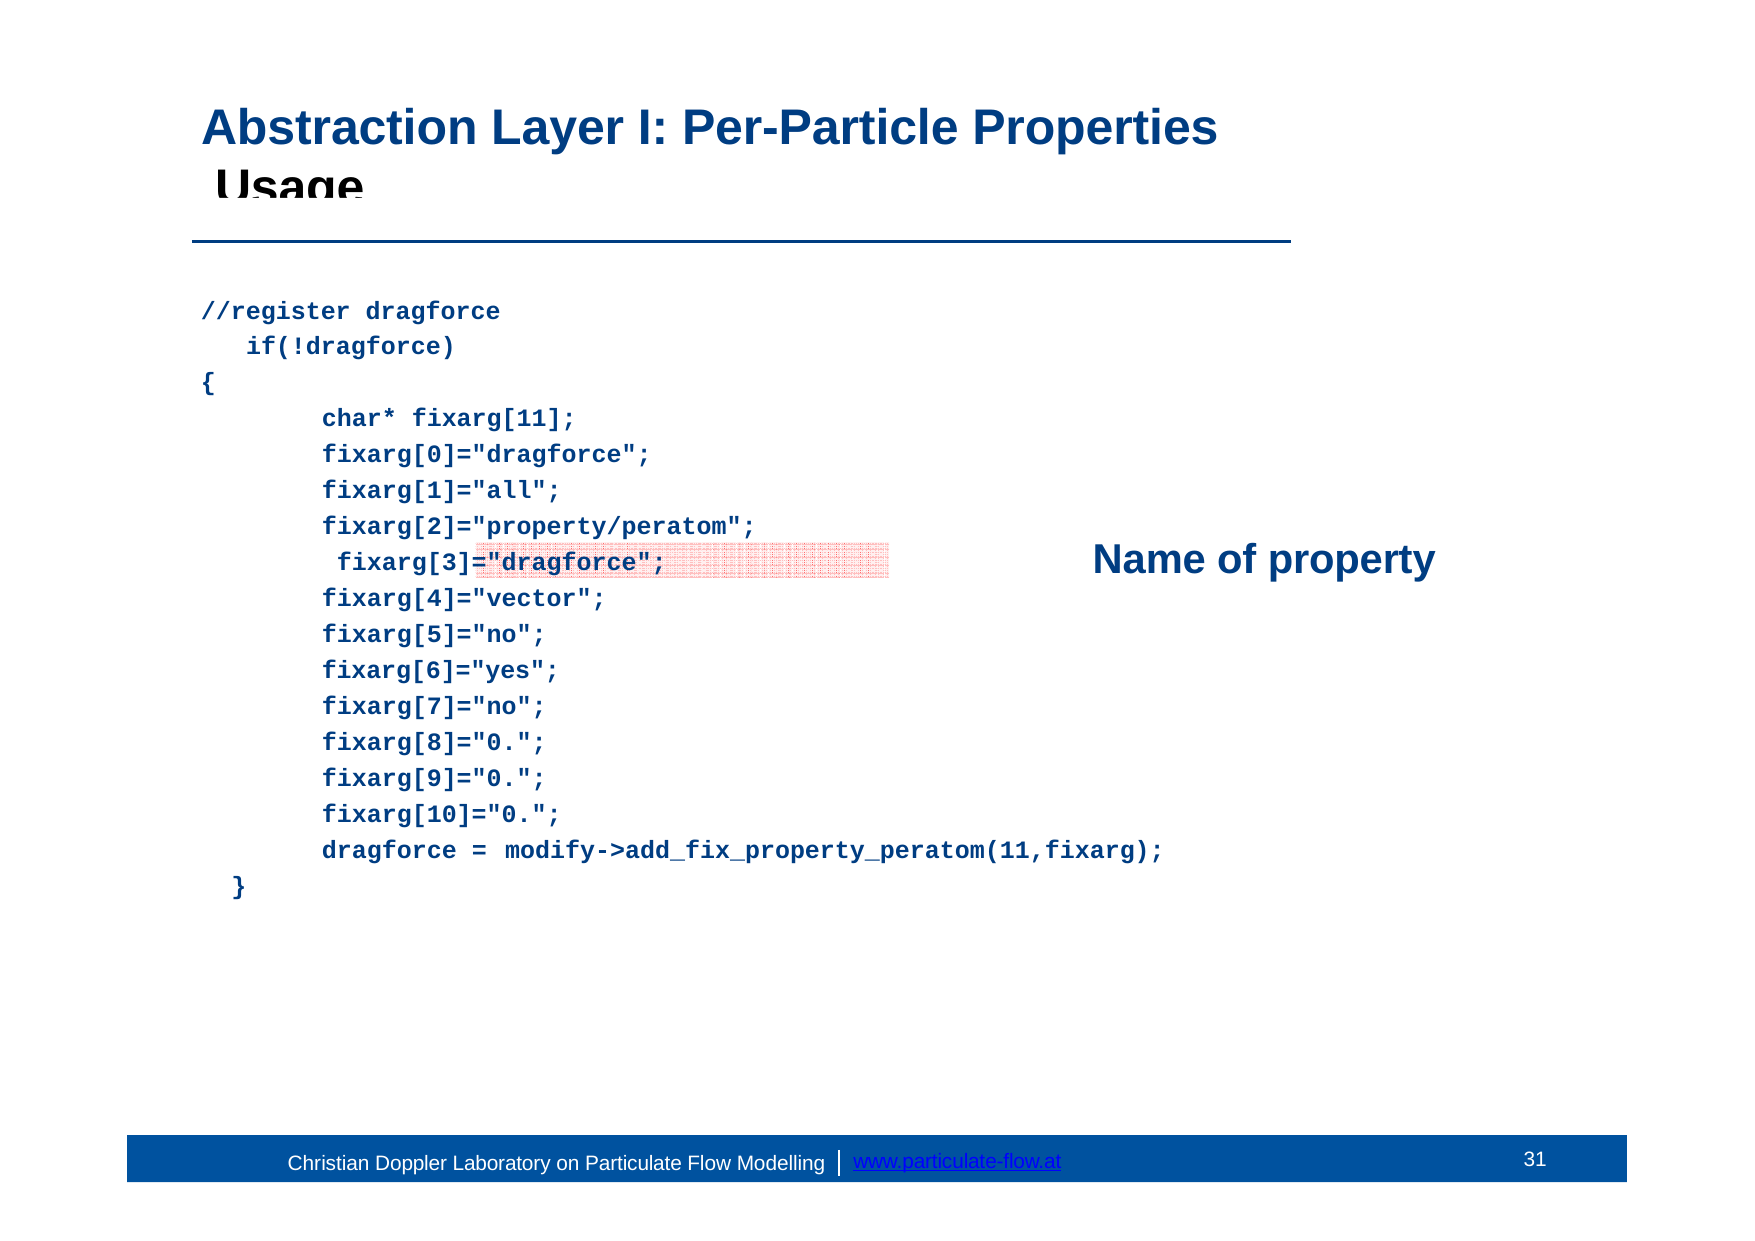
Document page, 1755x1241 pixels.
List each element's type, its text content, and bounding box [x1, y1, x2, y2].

text_box //register dragforce if(!dragforce) { [198, 286, 506, 396]
slide_number 25 [1509, 1145, 1552, 1241]
text_box [127, 1135, 1627, 1183]
text_box www.particulate-flow.at [851, 1147, 1070, 1173]
text_box [762, 542, 890, 578]
text_box dragforce = modify->add_fix_property_peratom(11,fixarg); } [229, 826, 1171, 900]
footer Christian Doppler Laboratory on Particulate Flow Modelling [285, 1149, 832, 1241]
text_box [127, 197, 1628, 339]
text_box char* fixarg[11]; fixarg[0]="dragforce"; fixarg[1]="all"; fixarg[2]="property/peratom"; fixarg[3]="dragforce"; fixarg[4]="vector"; fixarg[5]="no"; fixarg[6]="yes"; fixarg[7]="no"; fixarg[8]="0."; fixarg[9]="0."; fixarg[10]="0."; [319, 393, 762, 826]
text_box Name of property [1090, 529, 1440, 582]
title Abstraction Layer I: Per-Particle Properties Usage [198, 92, 1226, 197]
